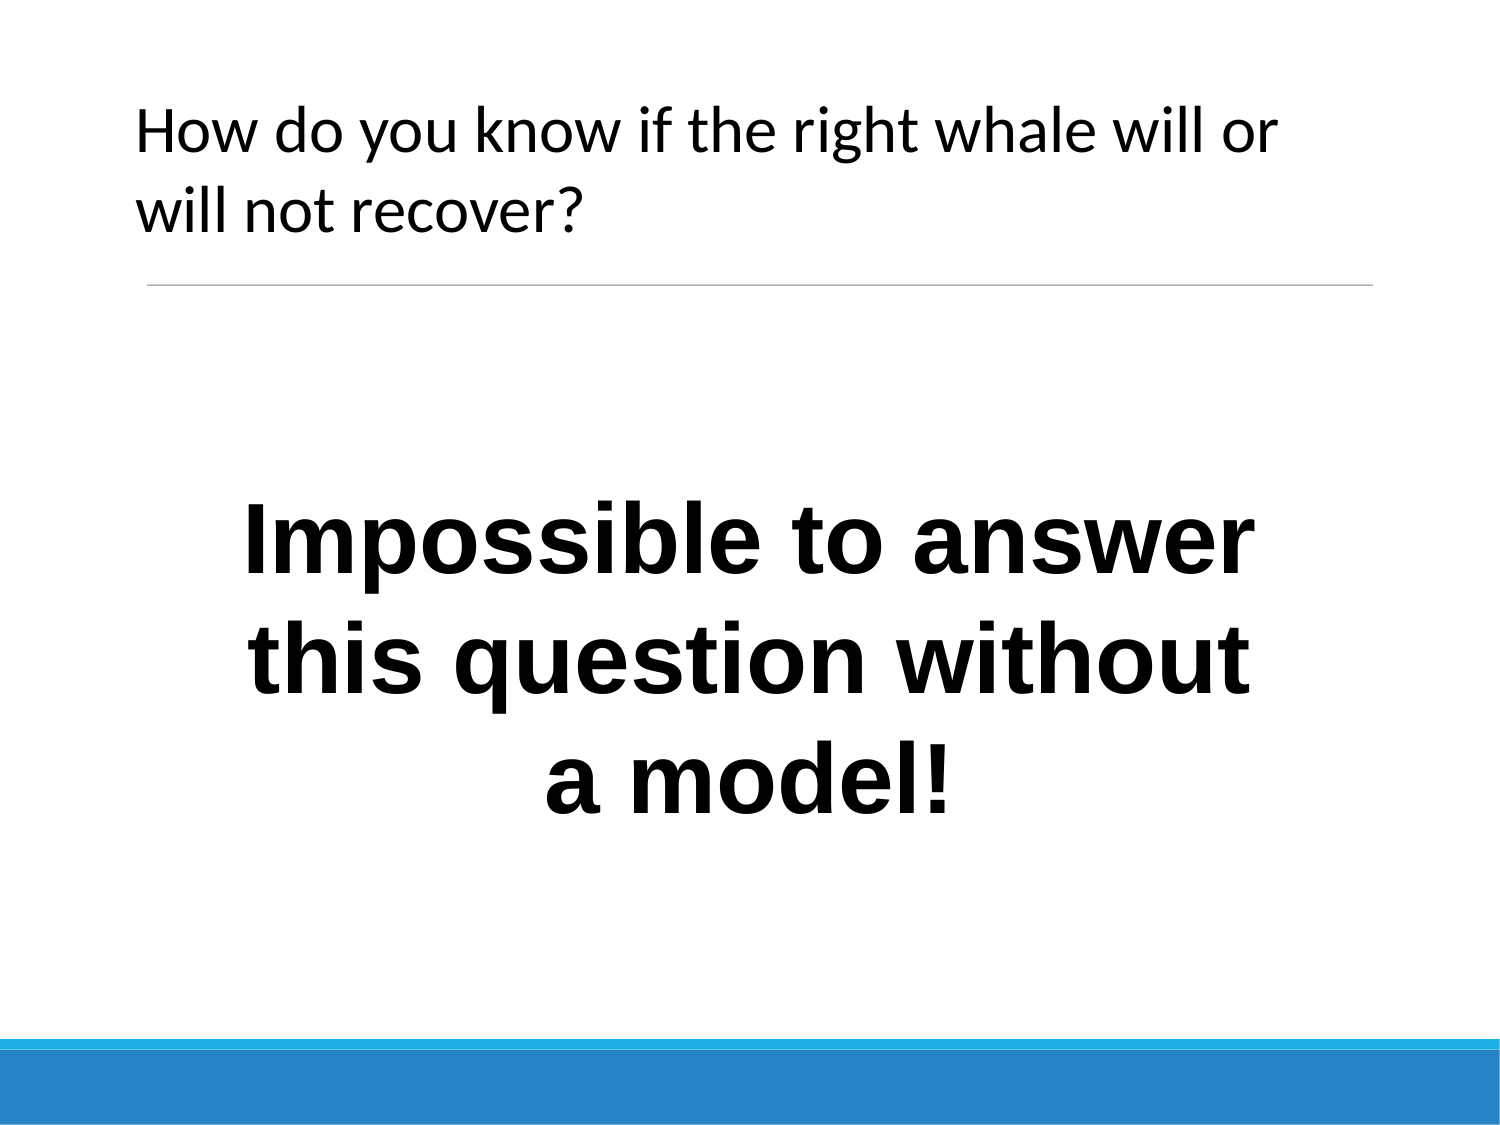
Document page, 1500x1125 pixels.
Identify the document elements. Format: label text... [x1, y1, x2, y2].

text_box How do you know if the right whale will or will not recover? [135, 46, 1373, 285]
text_box Impossible to answer this question without a model! [225, 466, 1275, 817]
